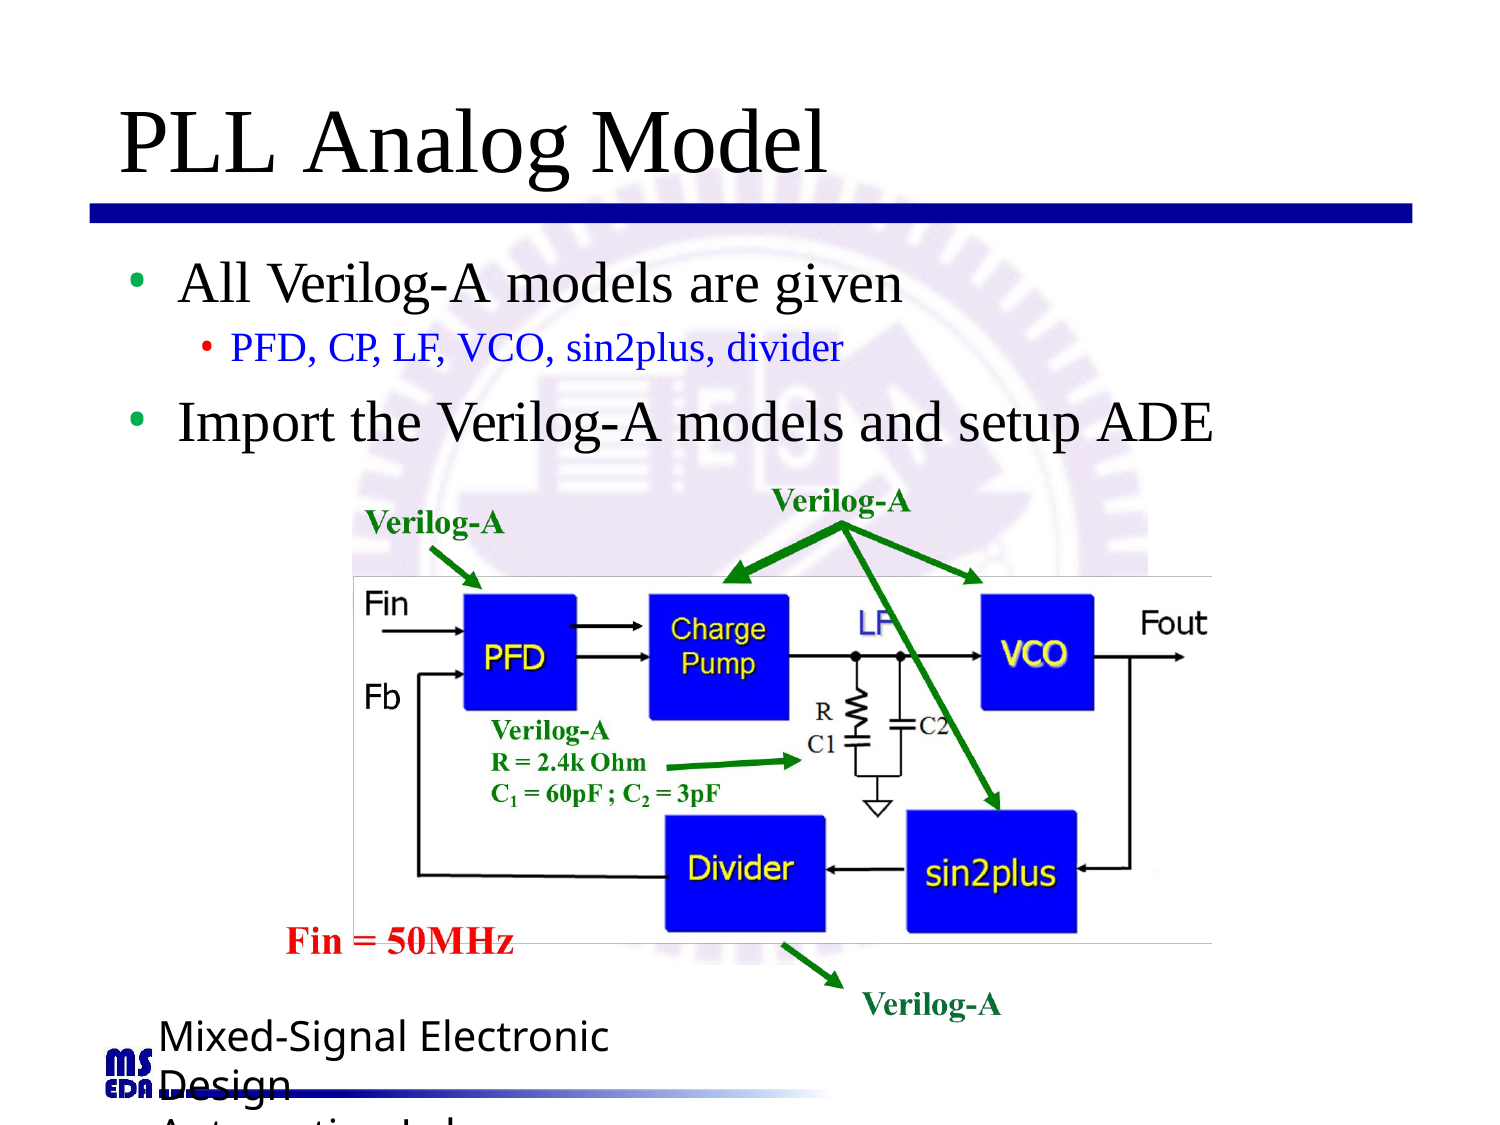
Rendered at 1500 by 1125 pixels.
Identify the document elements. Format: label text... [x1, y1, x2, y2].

picture [179, 467, 1212, 1044]
title PLL Analog Model [115, 78, 830, 269]
picture [737, 1089, 831, 1098]
picture [103, 1046, 155, 1099]
text_box All Verilog-A models are given PFD, CP, LF, VCO, sin2plus, divider Import the Verilog-A models and setup ADE [124, 234, 1218, 454]
footer Mixed-Signal Electronic Design Automation Lab. [155, 1012, 737, 1125]
